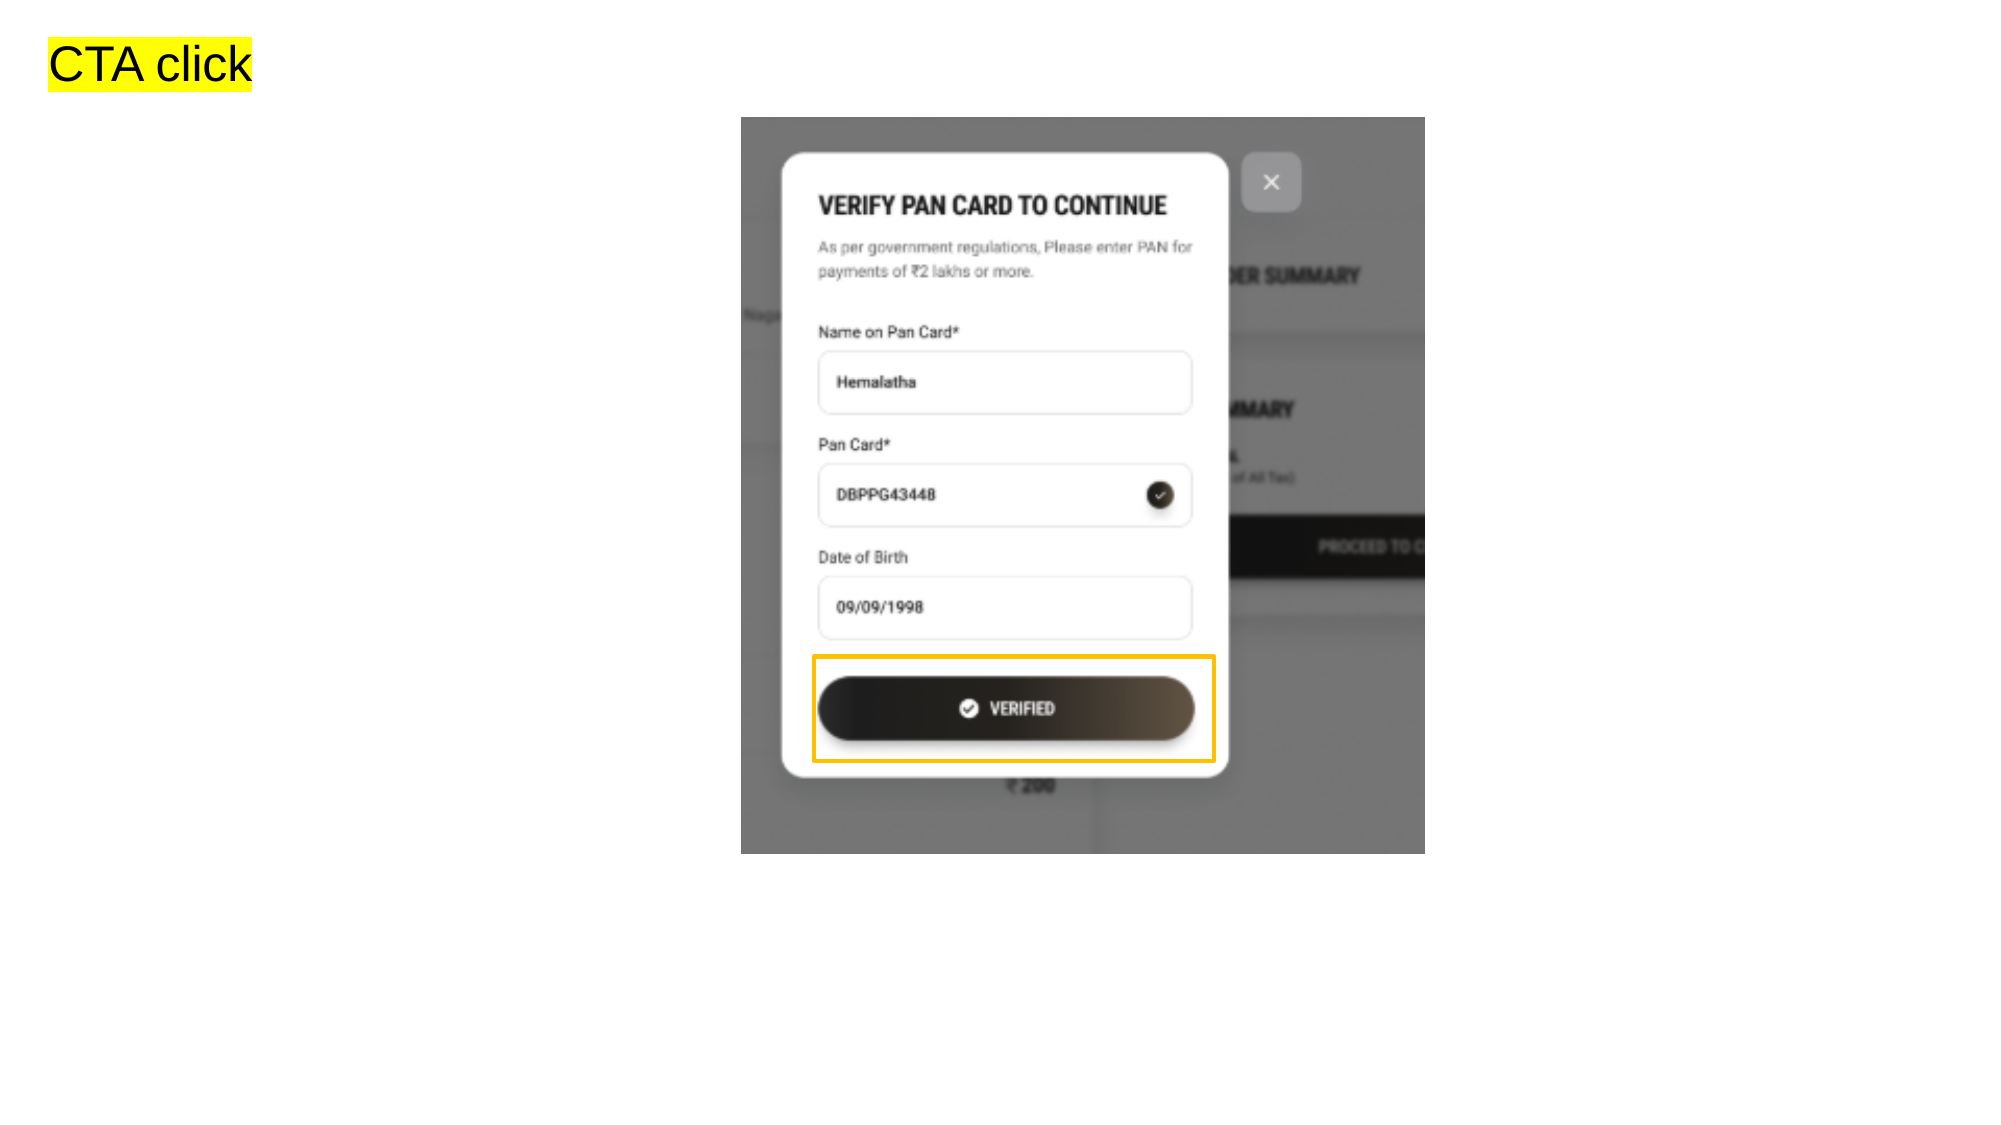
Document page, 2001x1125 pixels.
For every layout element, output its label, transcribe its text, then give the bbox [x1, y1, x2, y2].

text_box CTA click [33, 24, 1030, 100]
picture [741, 117, 1425, 854]
